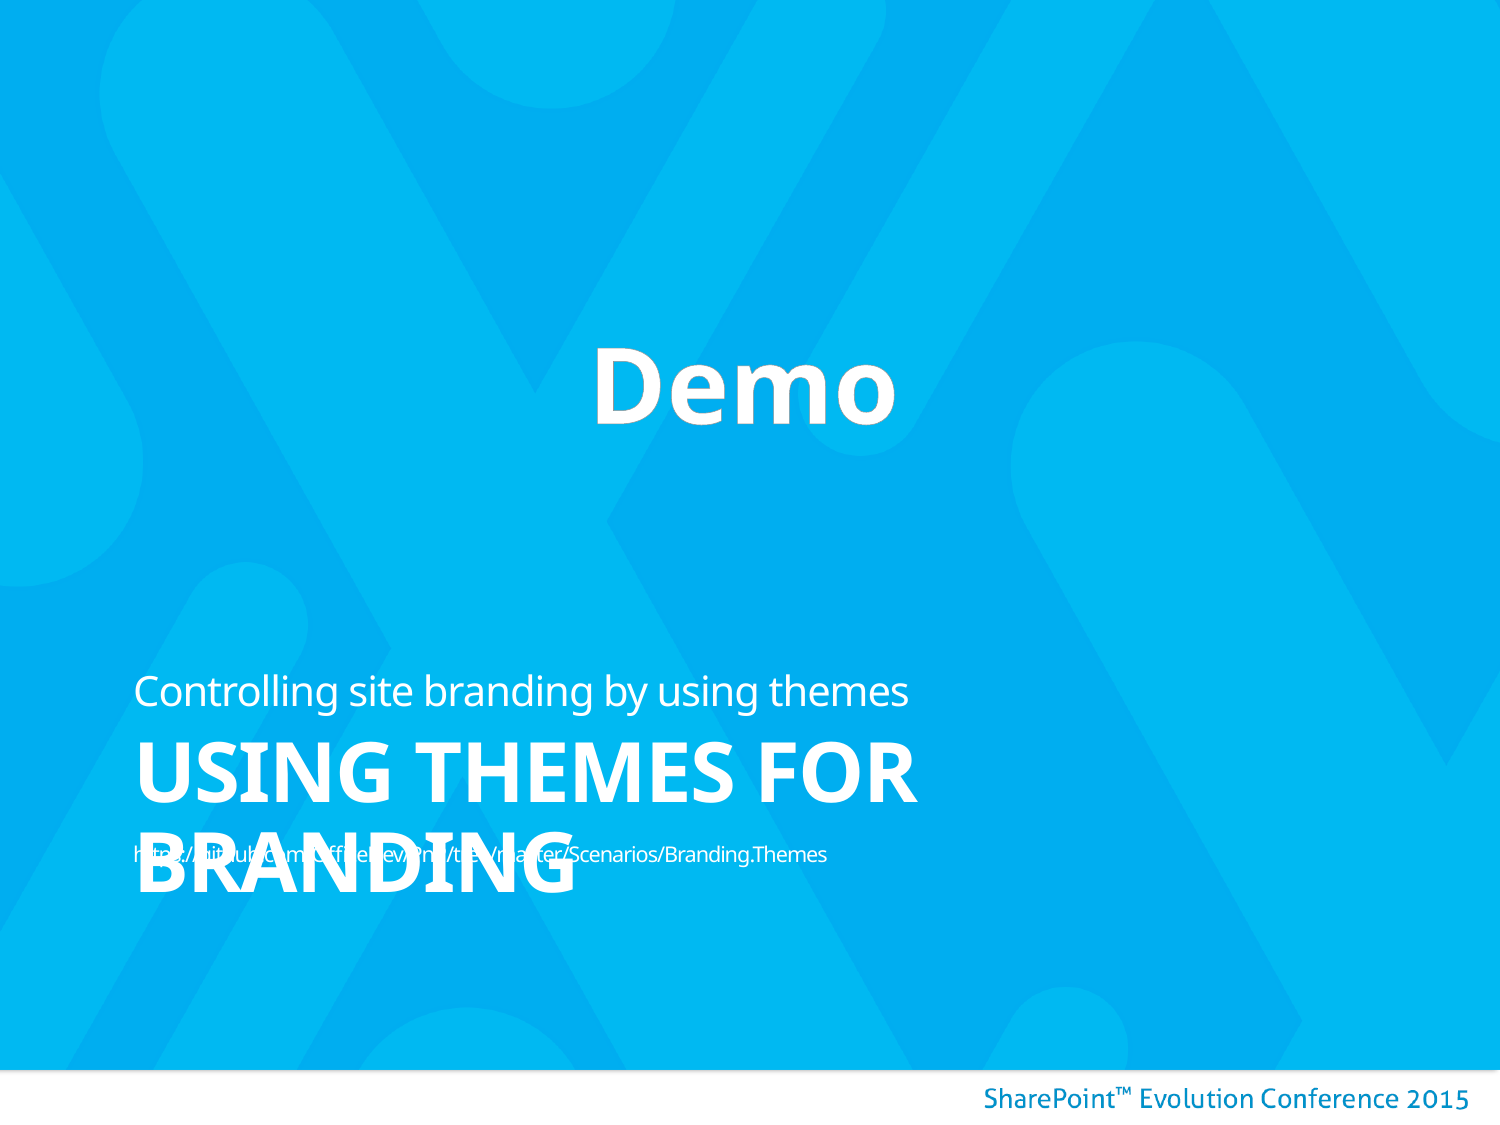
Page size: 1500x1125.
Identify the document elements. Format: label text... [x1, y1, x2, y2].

picture [0, 1071, 1500, 1125]
list Controlling site branding by using themes [118, 476, 1394, 723]
title Using themes for branding [118, 723, 1394, 947]
